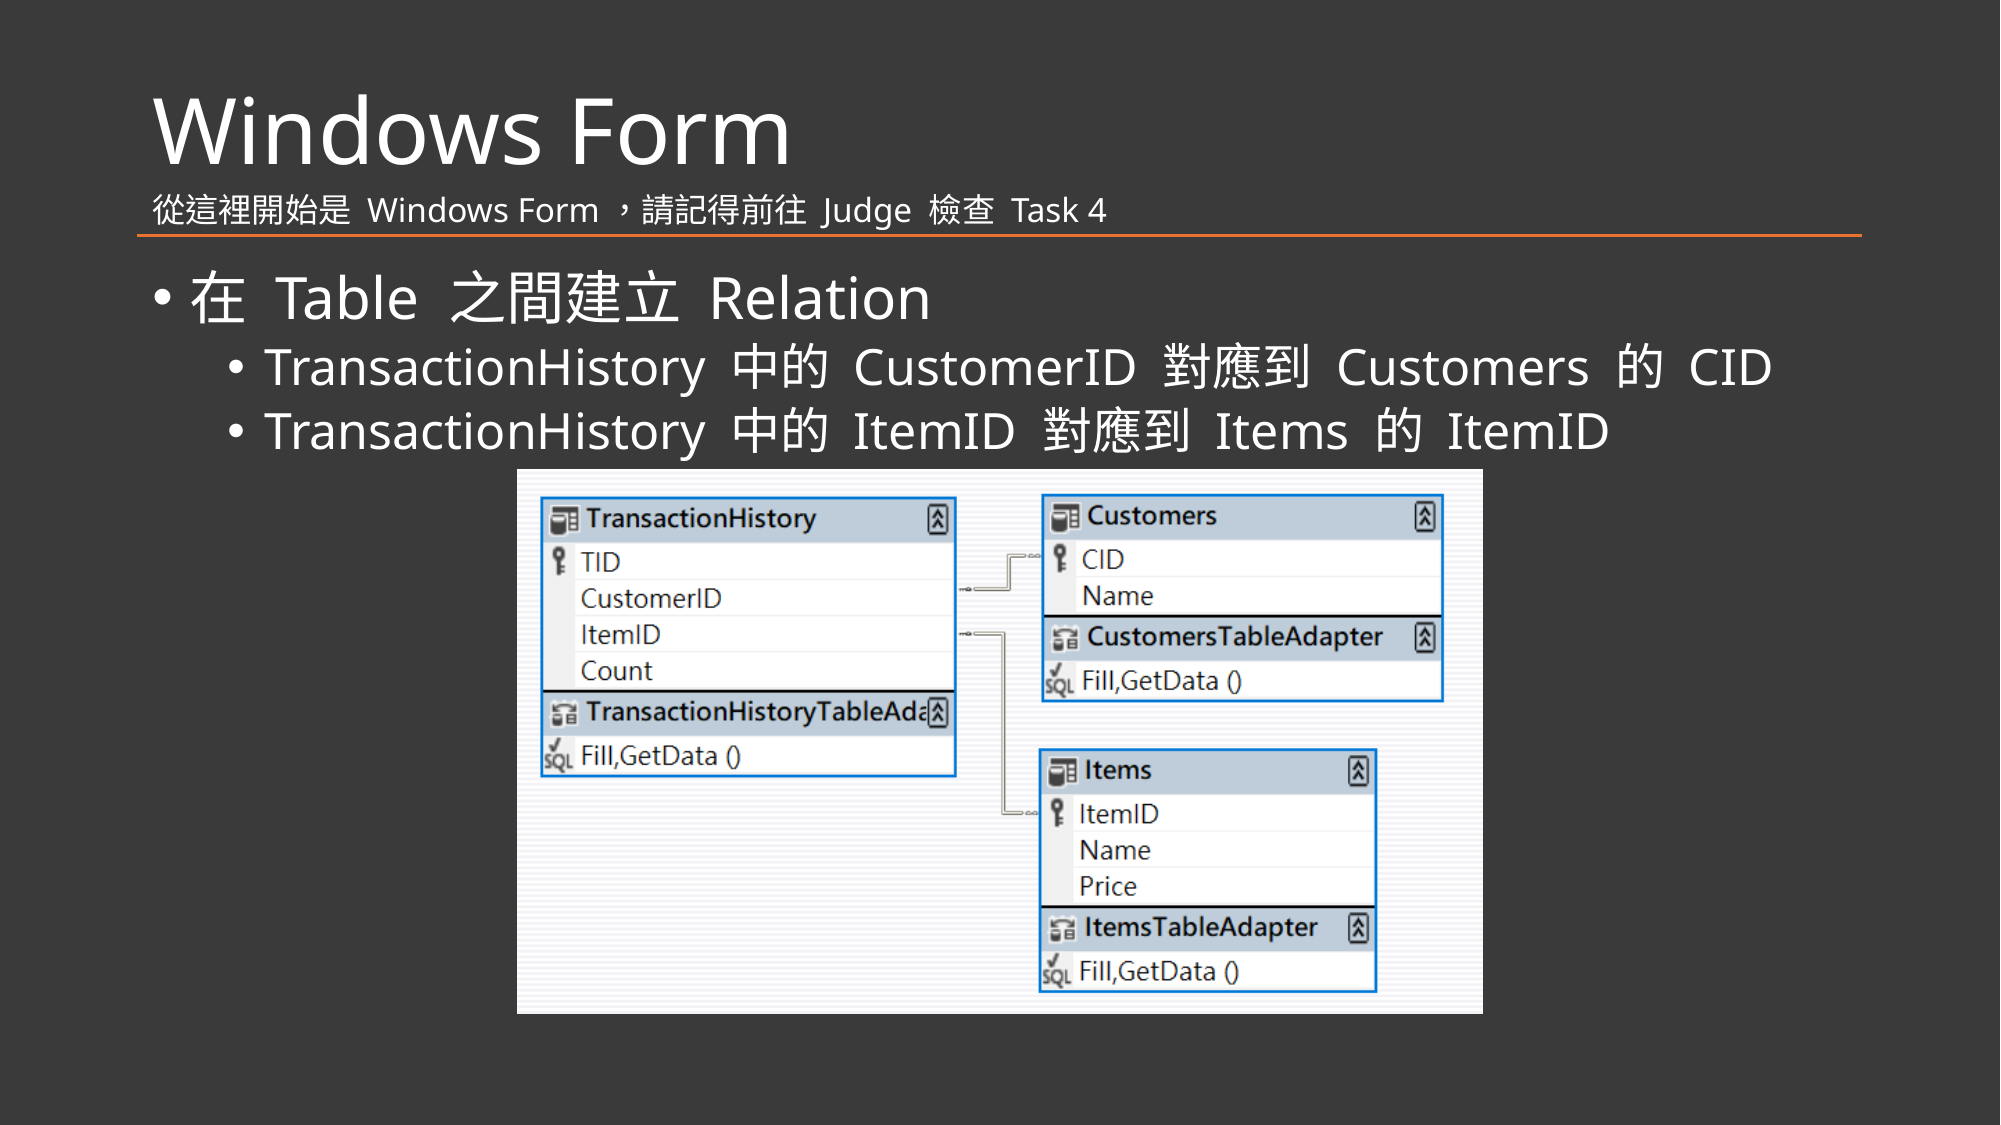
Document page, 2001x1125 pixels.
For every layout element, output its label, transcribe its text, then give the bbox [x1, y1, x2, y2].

title Windows Form [137, 59, 1863, 182]
picture [516, 468, 1484, 1014]
text_box 從這裡開始是 Windows Form，請記得前往 Judge 檢查 Task 4 [137, 182, 1863, 237]
list 在 Table 之間建立 Relation TransactionHistory 中的 CustomerID 對應到 Customers 的 CID TransactionHistory 中的 ItemID 對應到 Items 的 ItemID [137, 261, 1863, 1014]
